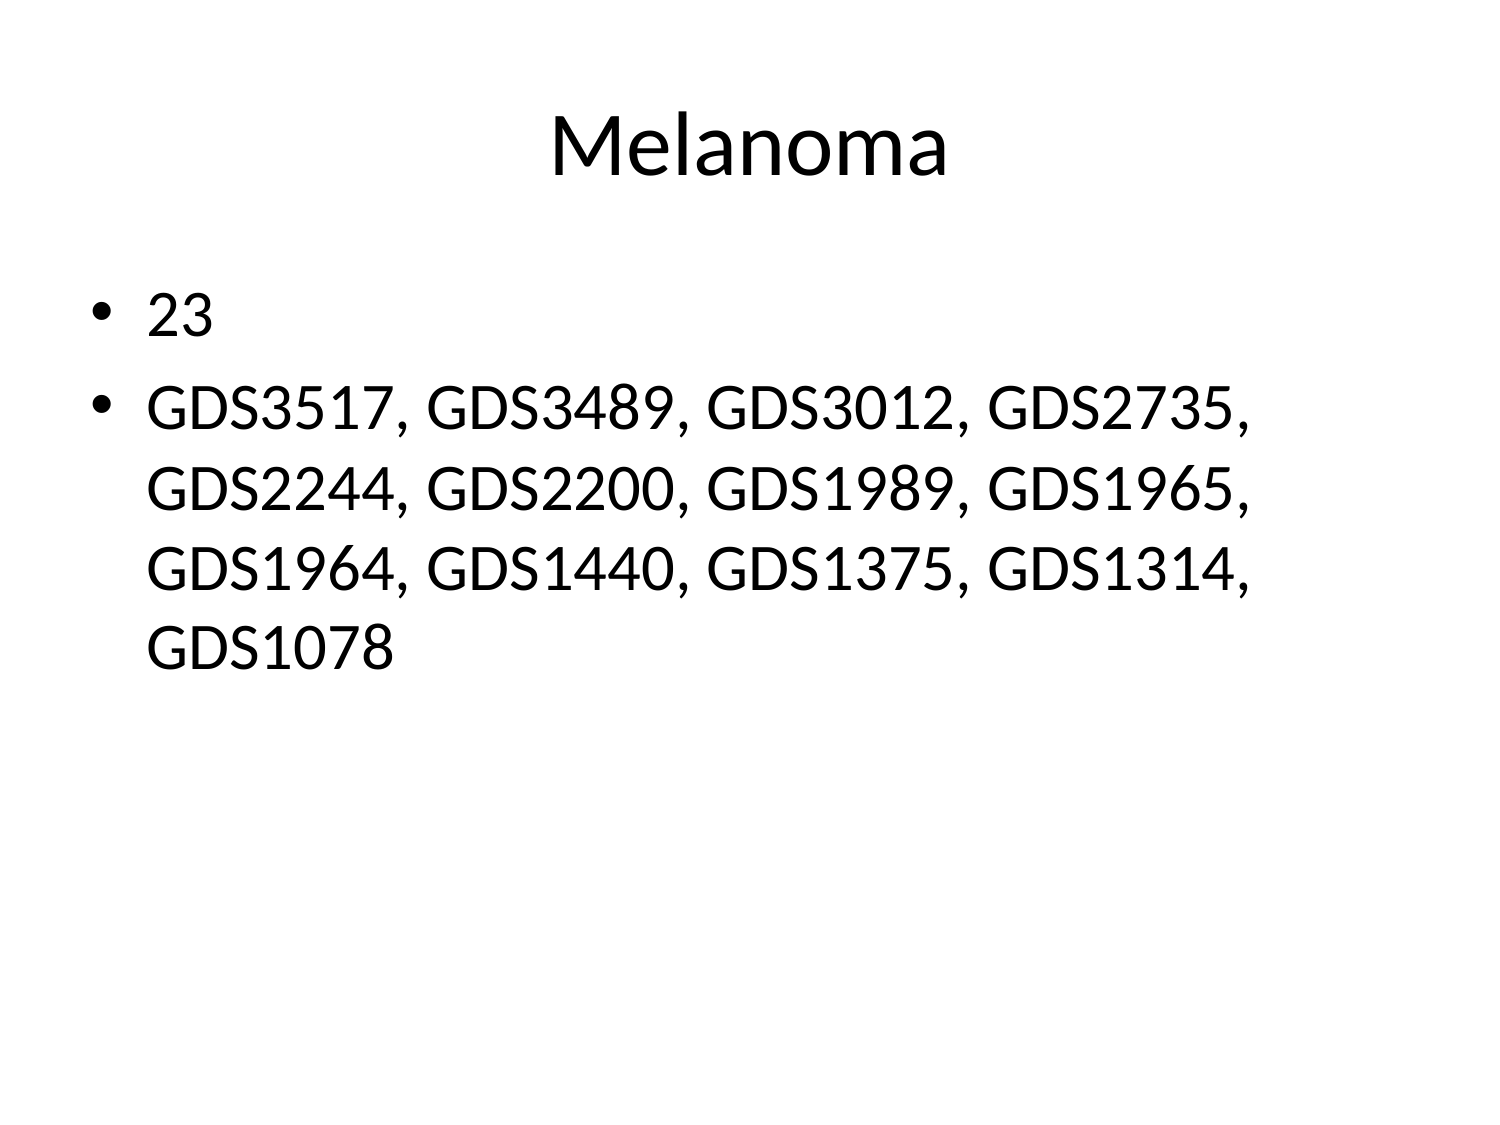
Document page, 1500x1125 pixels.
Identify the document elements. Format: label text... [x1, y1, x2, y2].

title Melanoma [75, 45, 1425, 233]
list 23 GDS3517, GDS3489, GDS3012, GDS2735, GDS2244, GDS2200, GDS1989, GDS1965, GDS1964, GDS1440, GDS1375, GDS1314, GDS1078 [75, 262, 1425, 1005]
